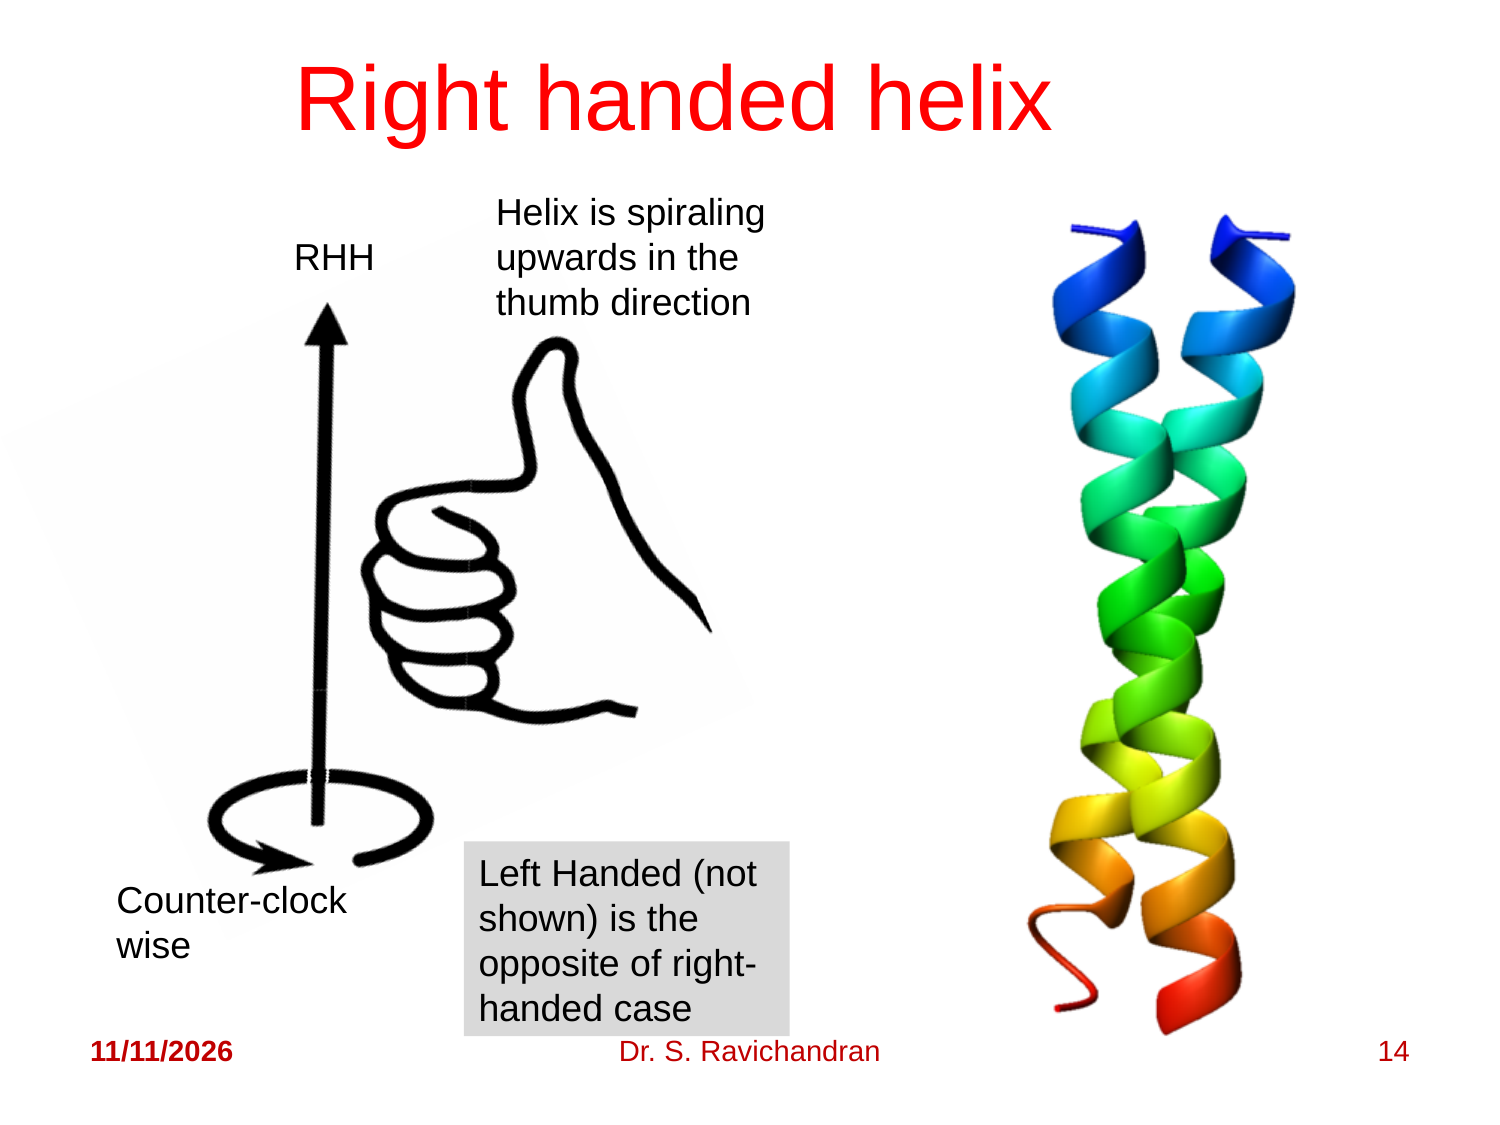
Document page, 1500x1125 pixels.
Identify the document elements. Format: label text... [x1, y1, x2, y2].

text_box Counter-clock wise [101, 868, 383, 974]
slide_number 14 [1074, 1024, 1426, 1103]
footer Dr. S. Ravichandran [512, 1024, 988, 1103]
title Right handed helix [0, 0, 1350, 188]
text_box Left Handed (not shown) is the opposite of right-handed case [463, 841, 790, 1037]
picture [1012, 196, 1311, 1049]
text_box RHH [279, 225, 412, 286]
picture [2, 222, 753, 870]
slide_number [74, 1024, 426, 1103]
text_box Helix is spiraling upwards in the thumb direction [481, 180, 802, 331]
